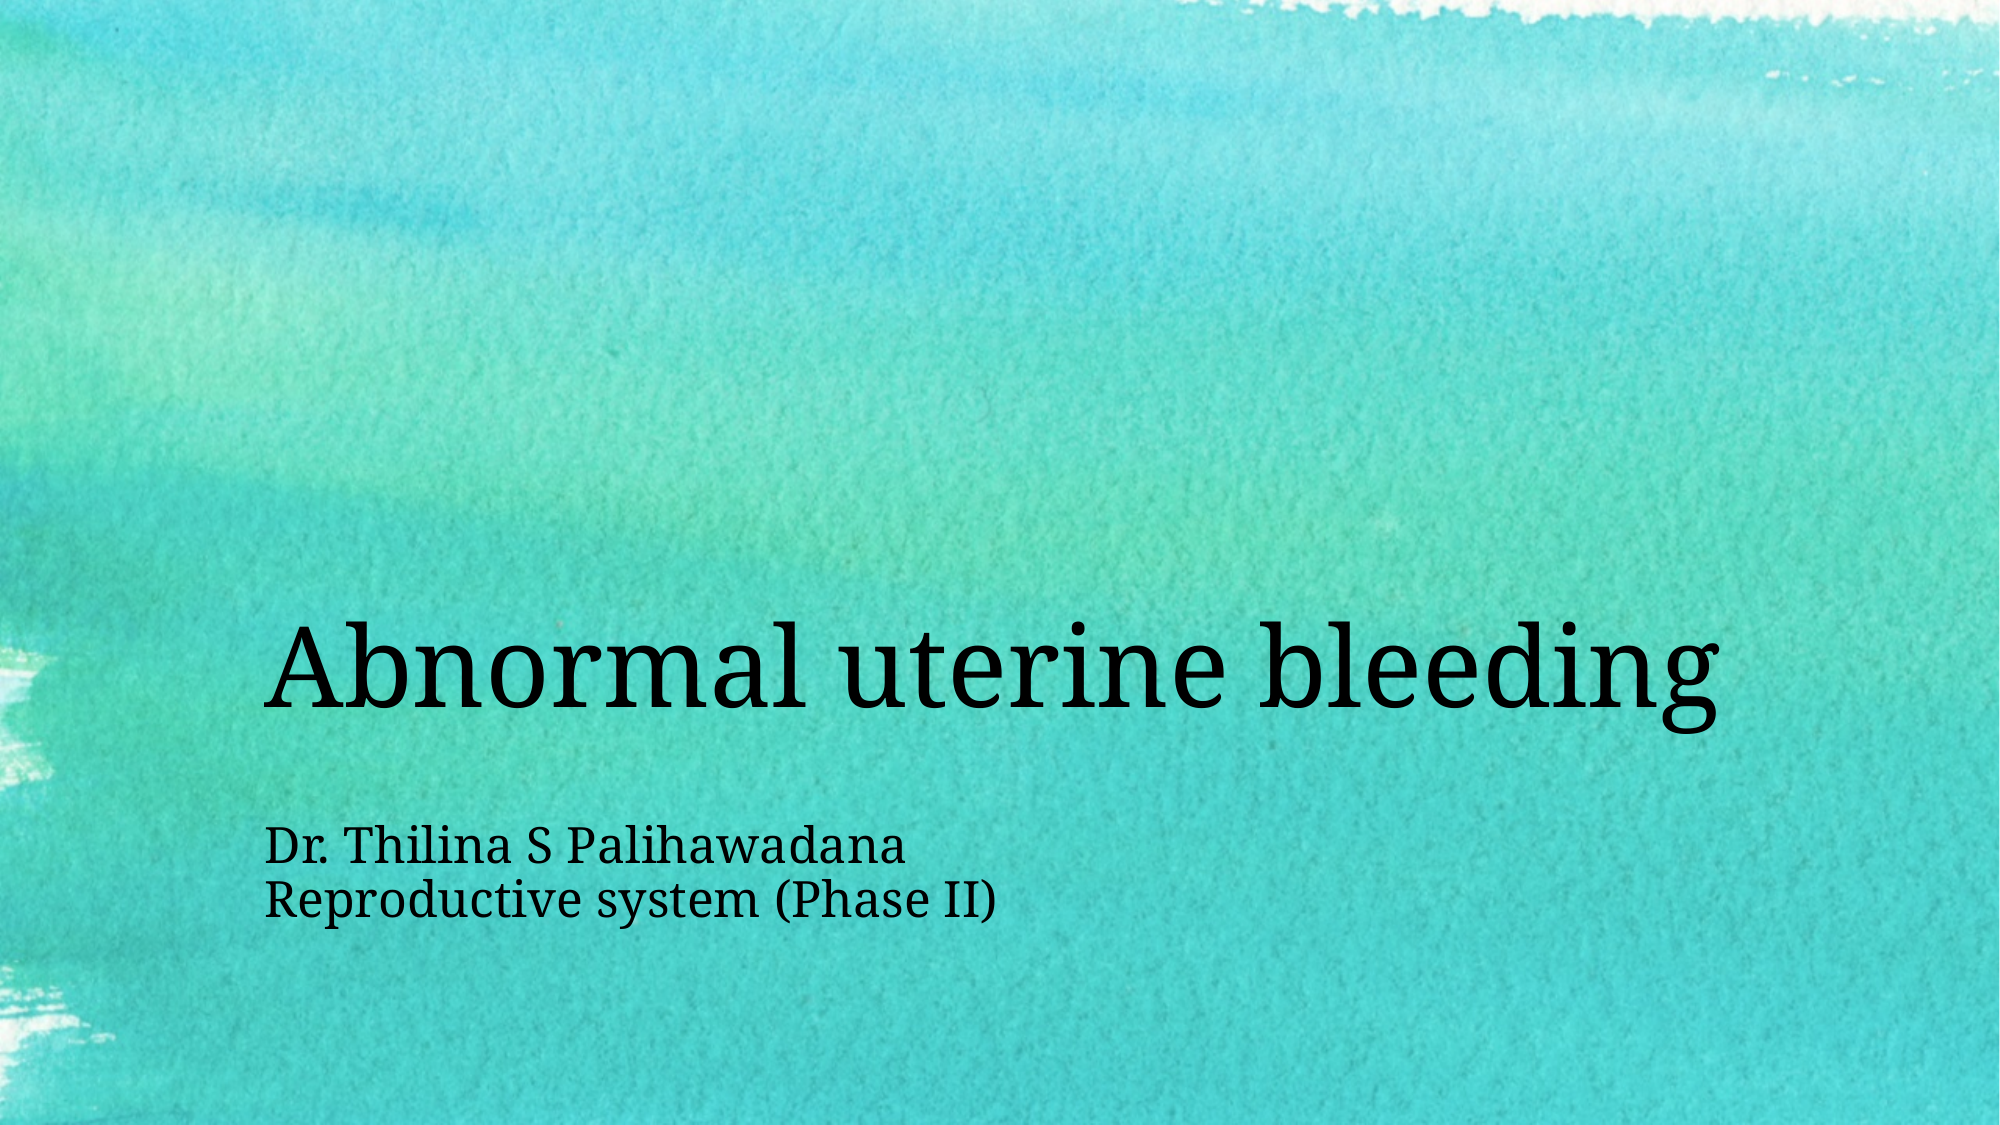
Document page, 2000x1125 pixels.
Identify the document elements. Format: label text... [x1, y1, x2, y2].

picture [0, 0, 2000, 1125]
subtitle Dr. Thilina S Palihawadana Reproductive system (Phase II) [249, 812, 1600, 988]
title Abnormal uterine bleeding [249, 224, 1750, 740]
